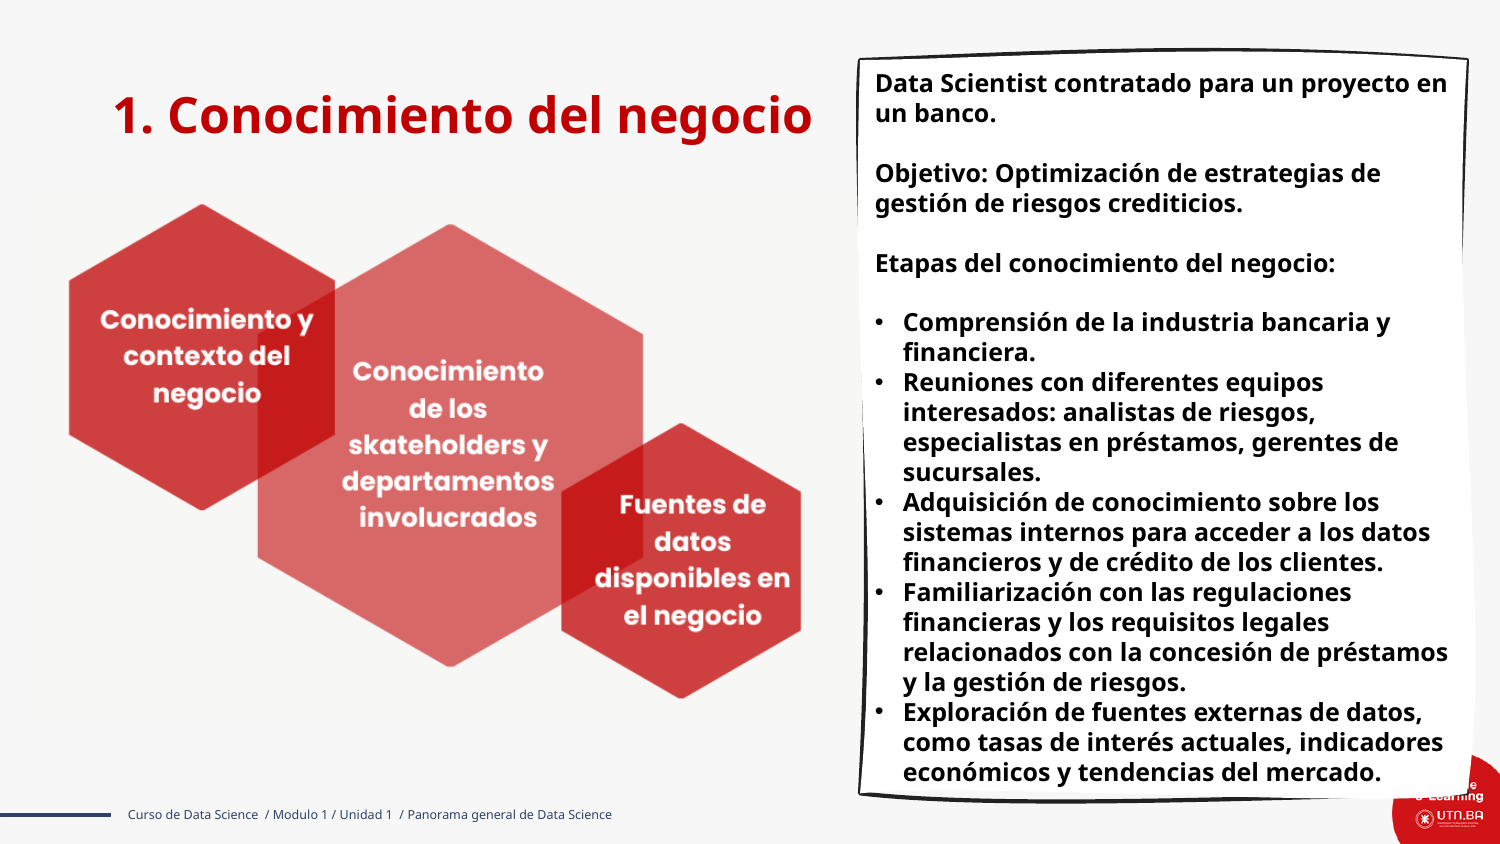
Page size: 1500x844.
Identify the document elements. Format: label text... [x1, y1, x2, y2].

text_box Curso de Data Science / Modulo 1 / Unidad 1 / Panorama general de Data Science [112, 791, 1125, 829]
text_box Data Scientist contratado para un proyecto en un banco. Objetivo: Optimización de estrategias de gestión de riesgos crediticios. Etapas del conocimiento del negocio: Comprensión de la industria bancaria y financiera. Reuniones con diferentes equipos interesados: analistas de riesgos, especialistas en préstamos, gerentes de sucursales. Adquisición de conocimiento sobre los sistemas internos para acceder a los datos financieros y de crédito de los clientes. Familiarización con las regulaciones financieras y los requisitos legales relacionados con la concesión de préstamos y la gestión de riesgos. Exploración de fuentes externas de datos, como tasas de interés actuales, indicadores económicos y tendencias del mercado. [856, 47, 1476, 804]
picture [0, 0, 1500, 844]
text_box 1. Conocimiento del negocio [97, 75, 856, 160]
